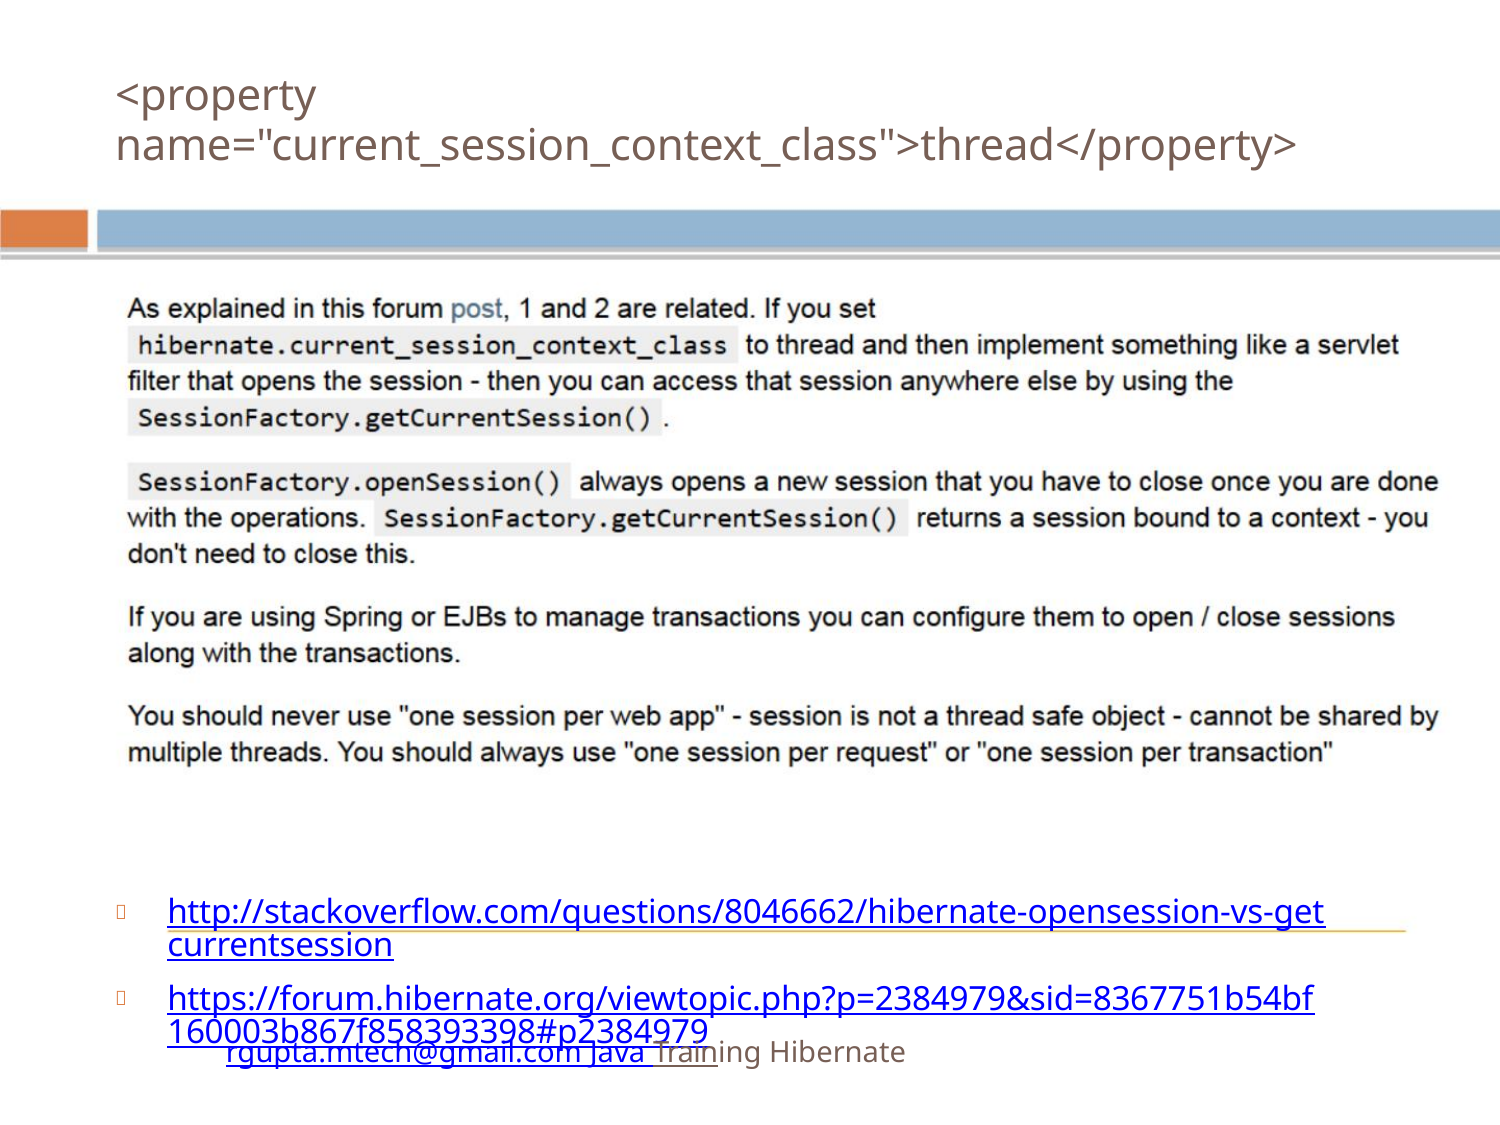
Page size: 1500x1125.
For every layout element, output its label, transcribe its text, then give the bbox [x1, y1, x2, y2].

text_box https://forum.hibernate.org/viewtopic.php?p=2384979&sid=8367751b54bf [167, 983, 1440, 1022]
text_box 160003b867f858393398#p2384979 [167, 1016, 797, 1055]
text_box http://stackoverﬂow.com/questions/8046662/hibernate-opensession-vs-get currentsession [167, 896, 1430, 969]
text_box [0, 0, 1500, 1125]
text_box name="current_session_context_class">thread</property> [115, 118, 1453, 170]
text_box rgupta.mtech@gmail.com Java Training Hibernate [225, 1039, 999, 1074]
text_box  [115, 992, 158, 1010]
text_box  [115, 905, 158, 924]
text_box <property [115, 68, 364, 118]
